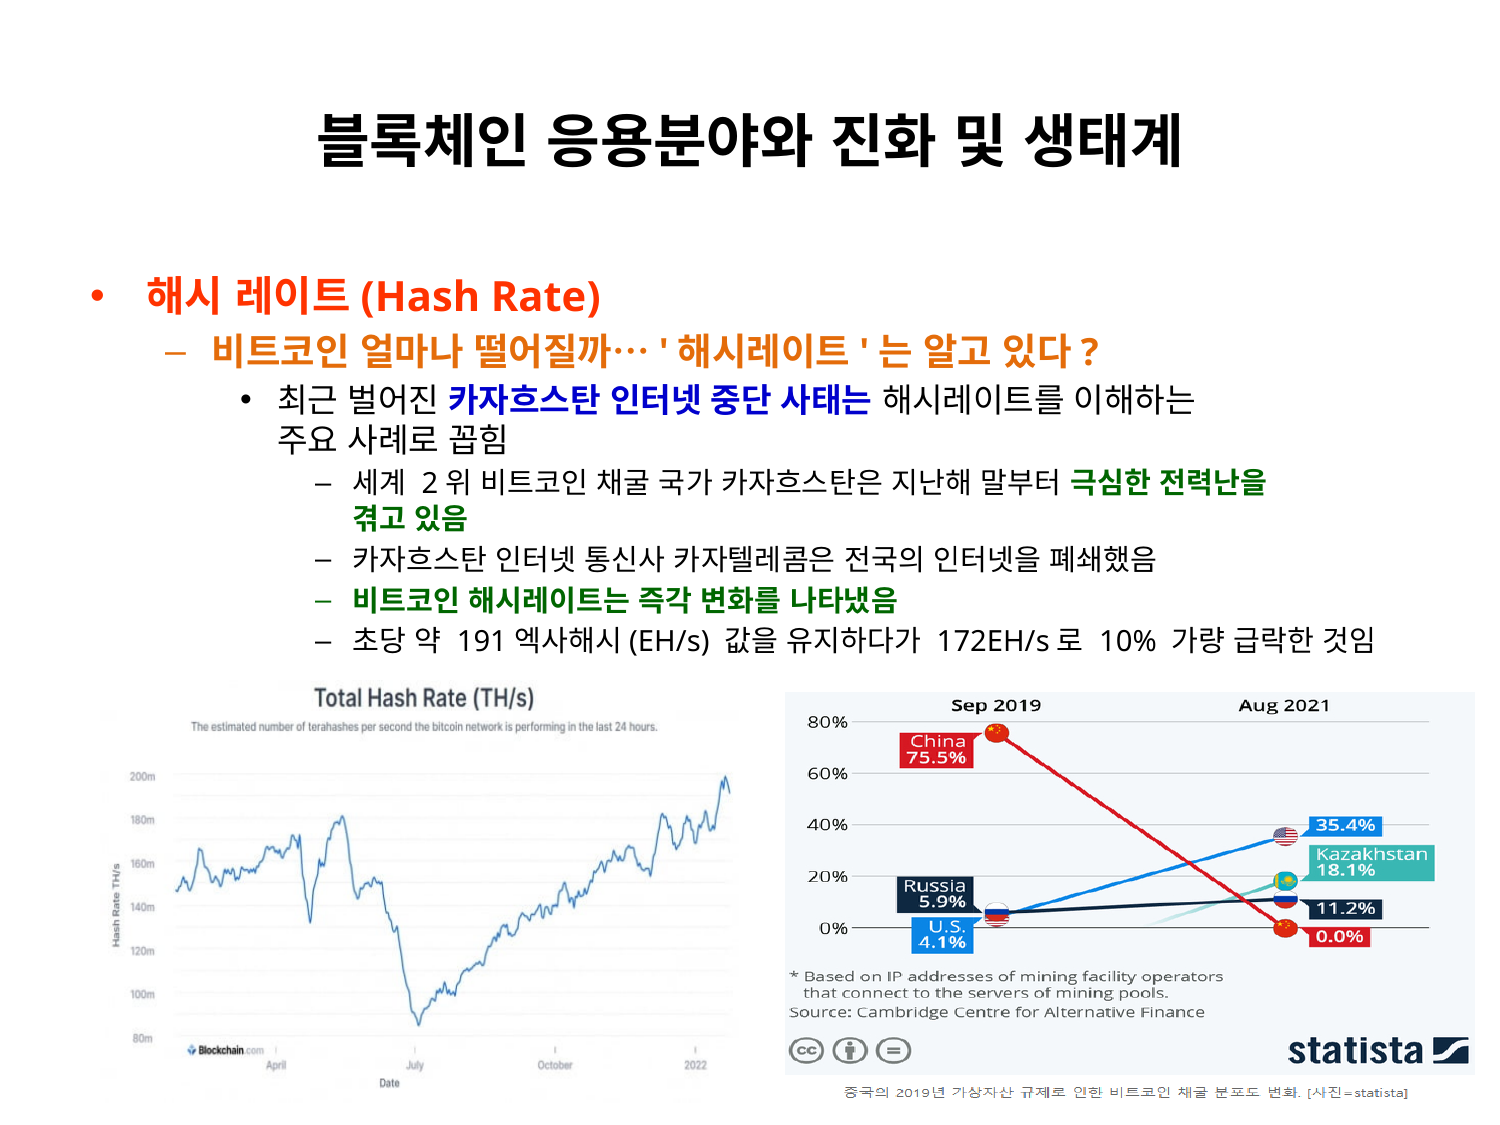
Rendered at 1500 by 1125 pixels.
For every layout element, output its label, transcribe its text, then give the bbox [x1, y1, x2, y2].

picture [785, 692, 1483, 1103]
picture [100, 680, 739, 1103]
title 블록체인 응용분야와 진화 및 생태계 [75, 45, 1425, 233]
list 해시 레이트(Hash Rate) 비트코인 얼마나 떨어질까…'해시레이트'는 알고 있다? 최근 벌어진 카자흐스탄 인터넷 중단 사태는 해시레이트를 이해하는 주요 사례로 꼽힘 세계 2위 비트코인 채굴 국가 카자흐스탄은 지난해 말부터 극심한 전력난을 겪고 있음 카자흐스탄 인터넷 통신사 카자텔레콤은 전국의 인터넷을 폐쇄했음 비트코인 해시레이트는 즉각 변화를 나타냈음 초당 약 191엑사해시(EH/s) 값을 유지하다가 172EH/s로 10% 가량 급락한 것임 [75, 262, 1425, 1005]
